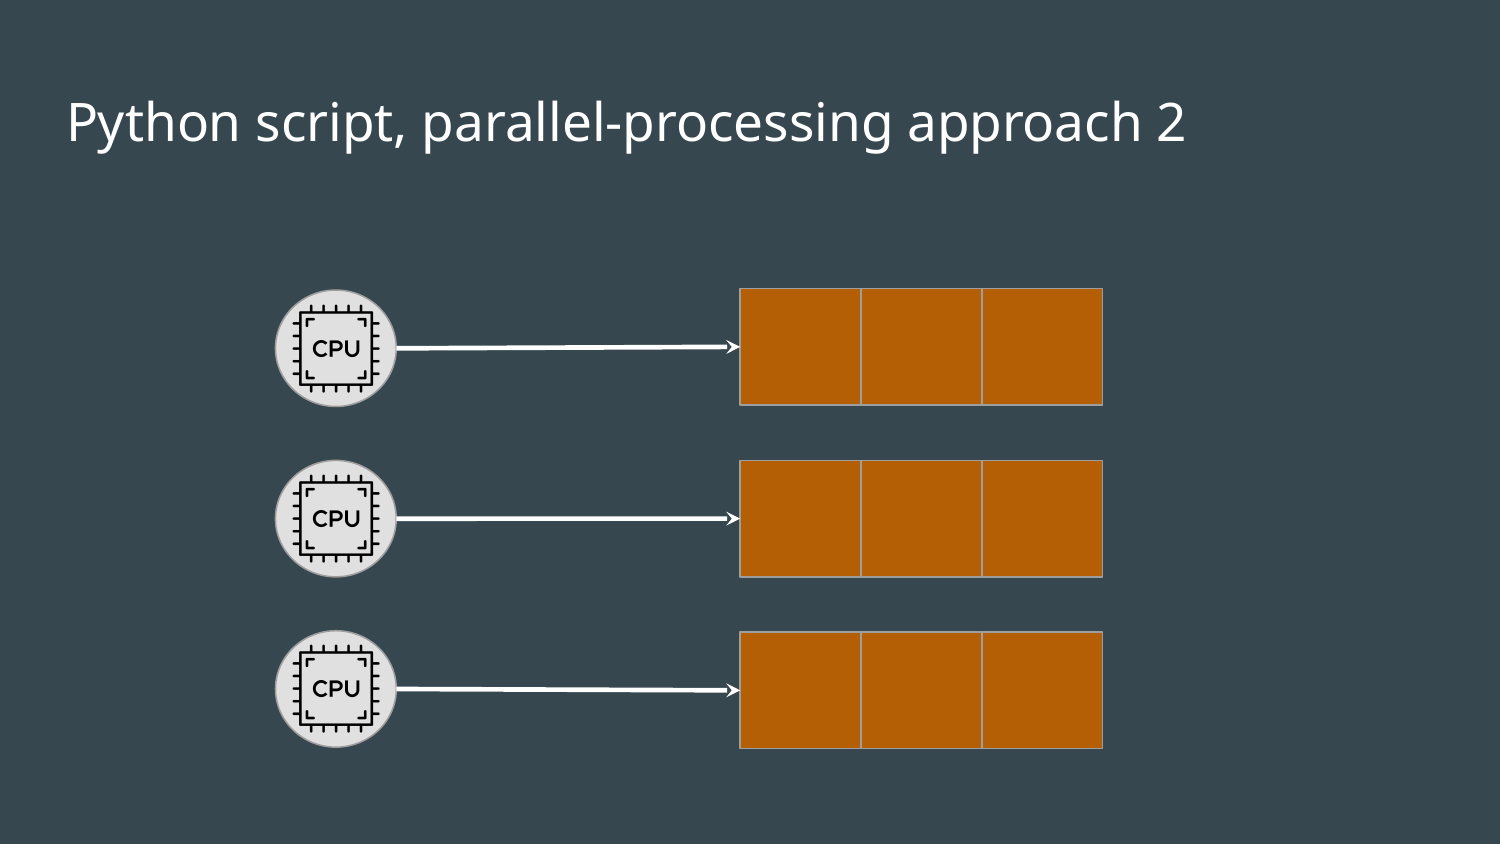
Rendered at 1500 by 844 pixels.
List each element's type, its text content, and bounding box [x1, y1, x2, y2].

text_box [387, 487, 397, 550]
text_box [860, 460, 981, 577]
picture [288, 471, 384, 566]
text_box [740, 632, 860, 749]
picture [288, 301, 384, 396]
text_box [740, 288, 860, 406]
text_box [387, 317, 397, 380]
text_box [275, 660, 283, 718]
text_box [740, 460, 860, 577]
text_box [860, 632, 981, 749]
text_box [303, 630, 369, 640]
picture [288, 641, 384, 737]
text_box [981, 460, 1103, 577]
text_box [860, 288, 981, 406]
text_box [275, 490, 283, 547]
text_box [981, 288, 1103, 406]
text_box [981, 632, 1103, 749]
text_box [303, 290, 368, 299]
title Python script, parallel-processing approach 2 [51, 72, 1449, 167]
text_box [302, 460, 370, 470]
text_box [275, 320, 283, 377]
text_box [387, 657, 397, 720]
